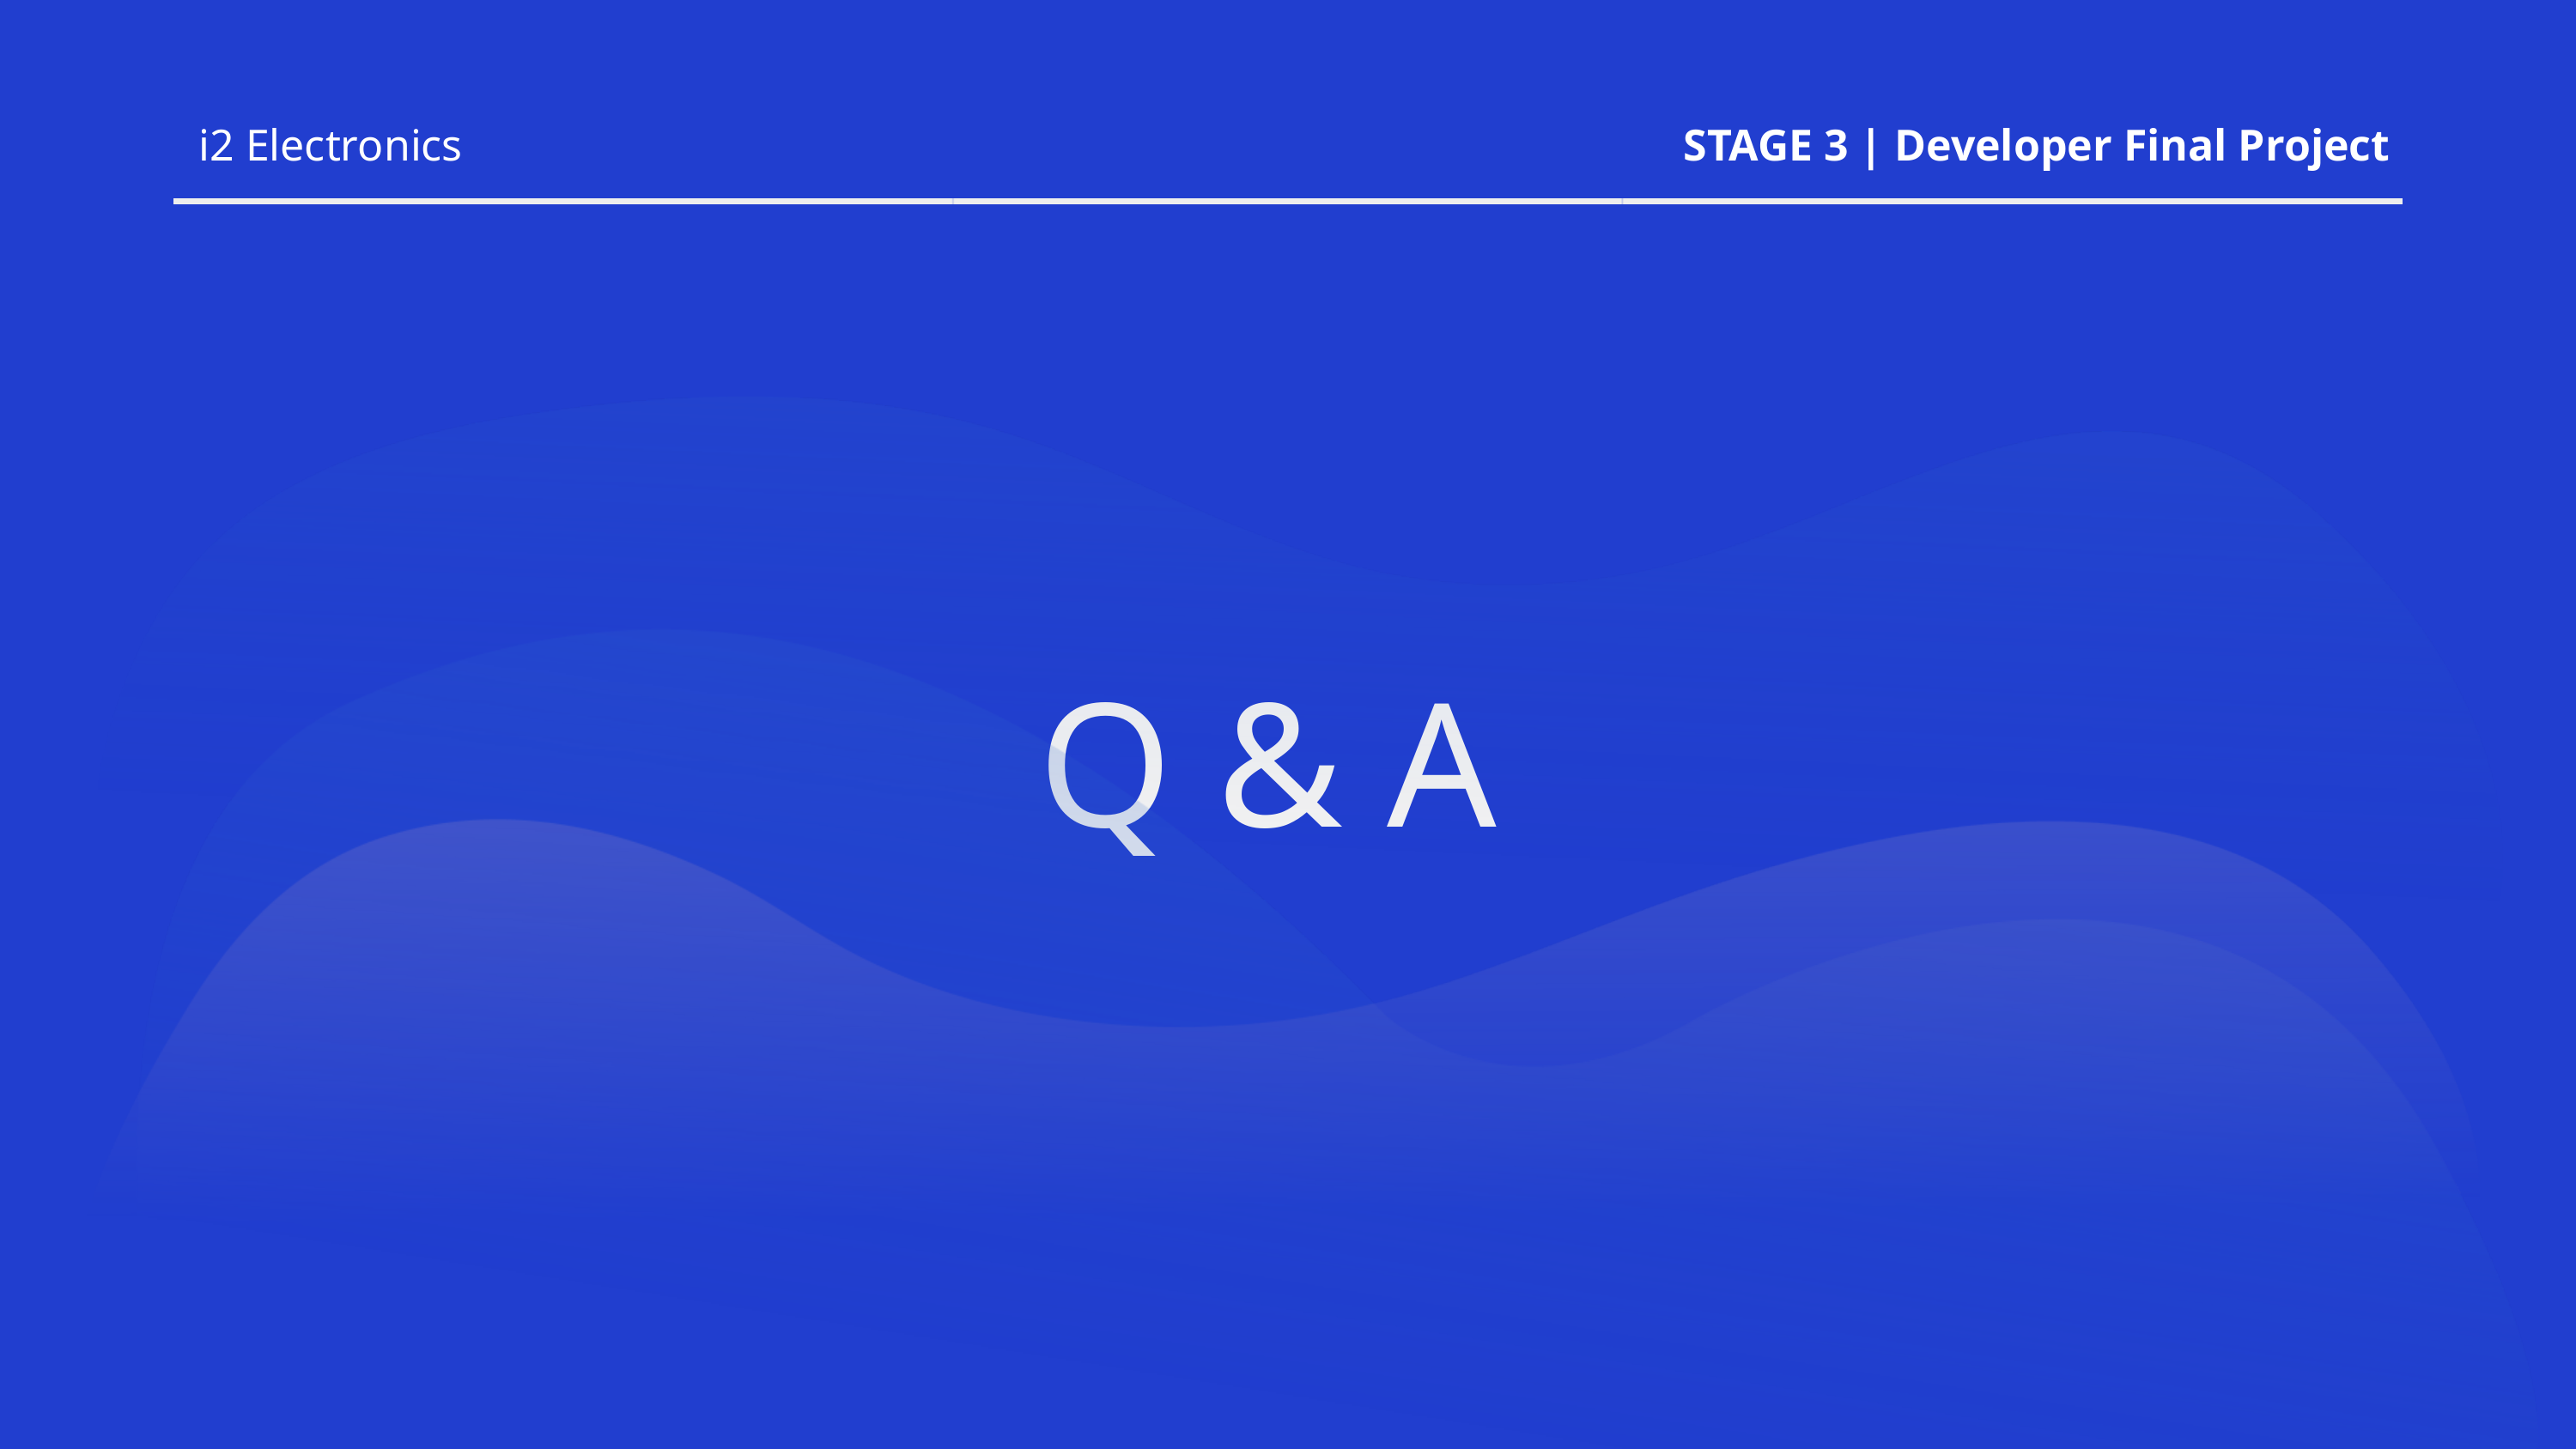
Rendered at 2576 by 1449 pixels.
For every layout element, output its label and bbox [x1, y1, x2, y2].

text_box [173, 197, 2403, 204]
text_box [0, 0, 2576, 1449]
text_box [70, 397, 2538, 1449]
